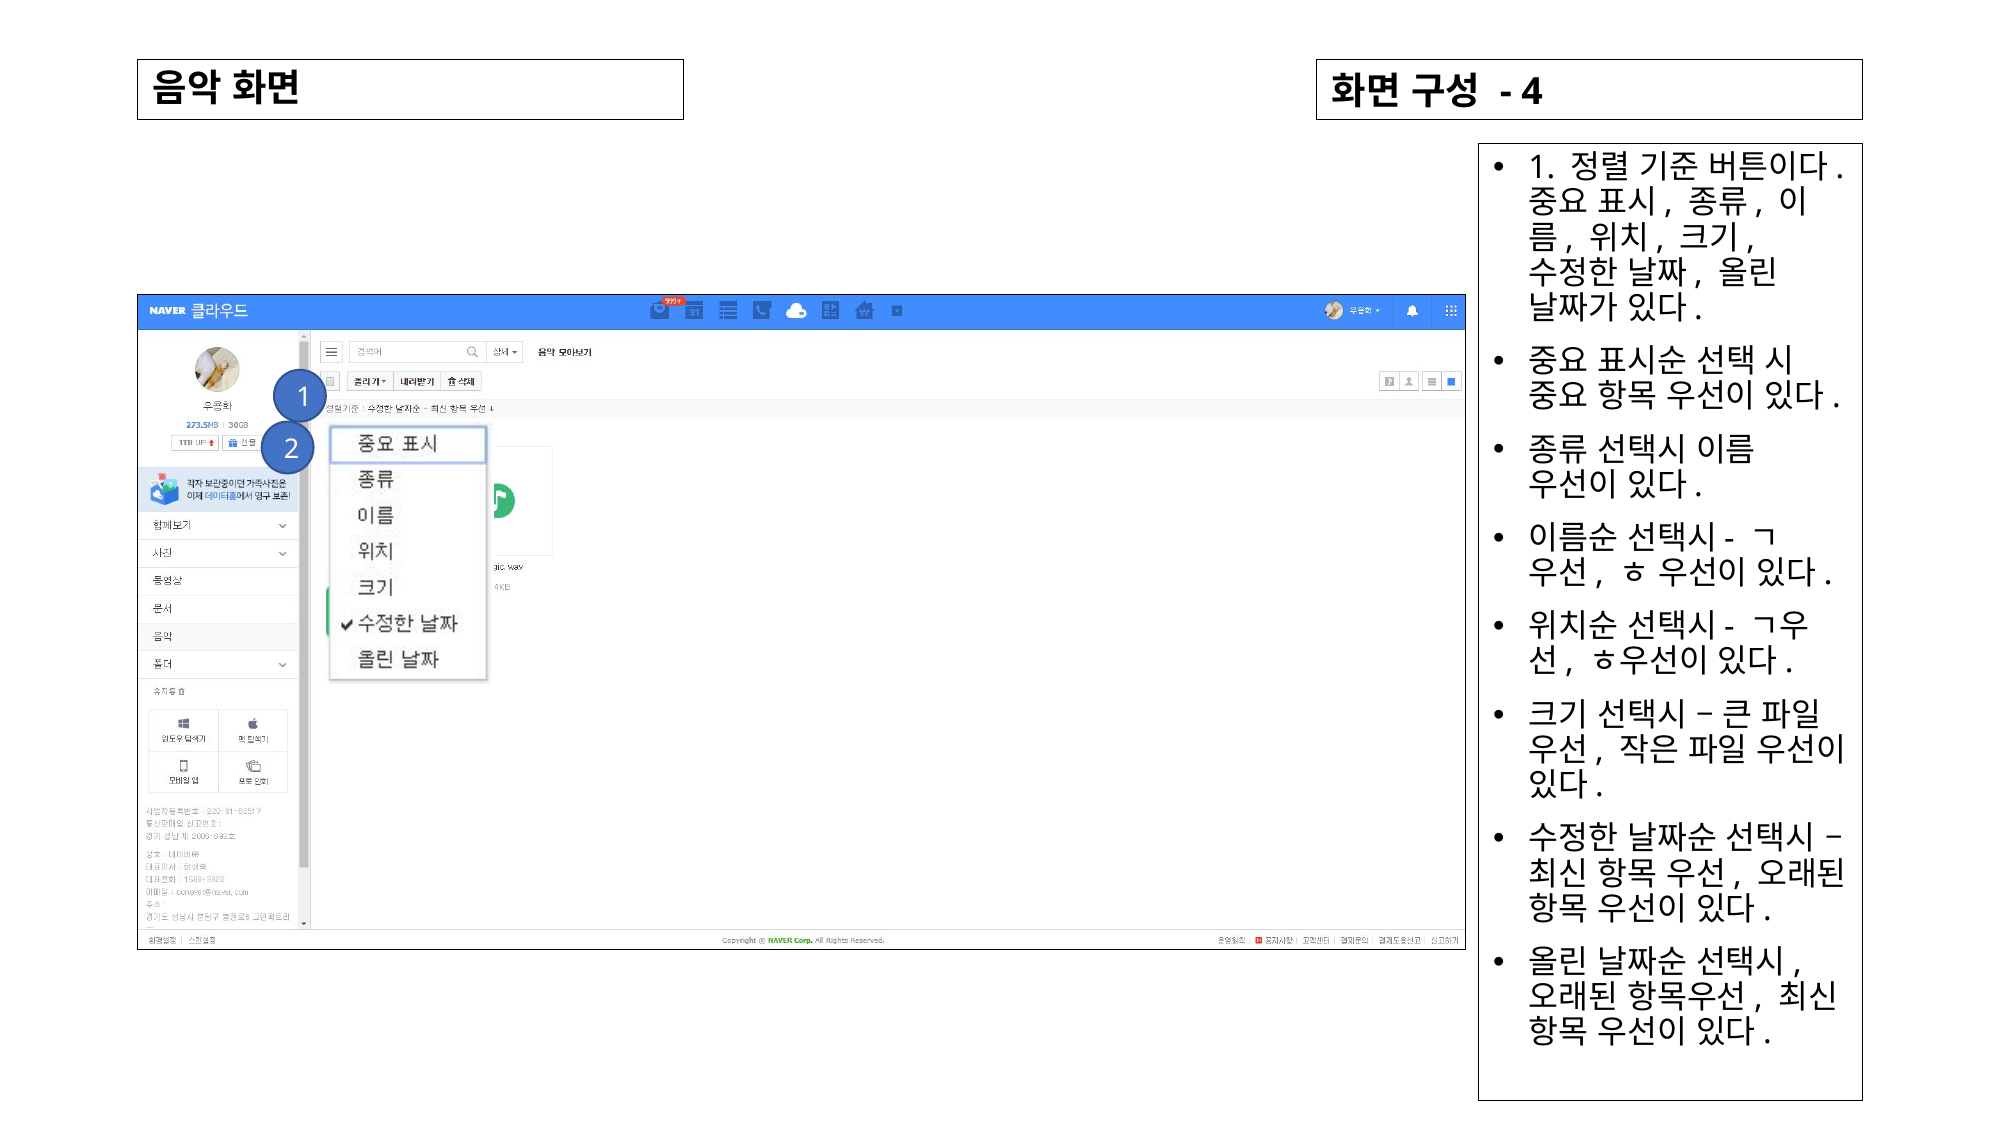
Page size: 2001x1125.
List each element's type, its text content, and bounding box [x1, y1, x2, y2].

title 음악 화면 [137, 59, 684, 120]
picture [326, 421, 495, 685]
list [137, 294, 1466, 950]
list 1. 정렬 기준 버튼이다. 중요 표시, 종류, 이름, 위치, 크기, 수정한 날짜, 올린 날짜가 있다. 중요 표시순 선택 시 중요 항목 우선이 있다. 종류 선택시 이름 우선이 있다. 이름순 선택시- ㄱ 우선, ㅎ 우선이 있다. 위치순 선택시- ㄱ우선, ㅎ우선이 있다. 크기 선택시 – 큰 파일 우선, 작은 파일 우선이 있다. 수정한 날짜순 선택시 – 최신 항목 우선, 오래된 항목 우선이 있다. 올린 날짜순 선택시, 오래된 항목우선, 최신 항목 우선이 있다. [1478, 143, 1863, 1101]
list 화면 구성 - 4 [1316, 59, 1863, 120]
